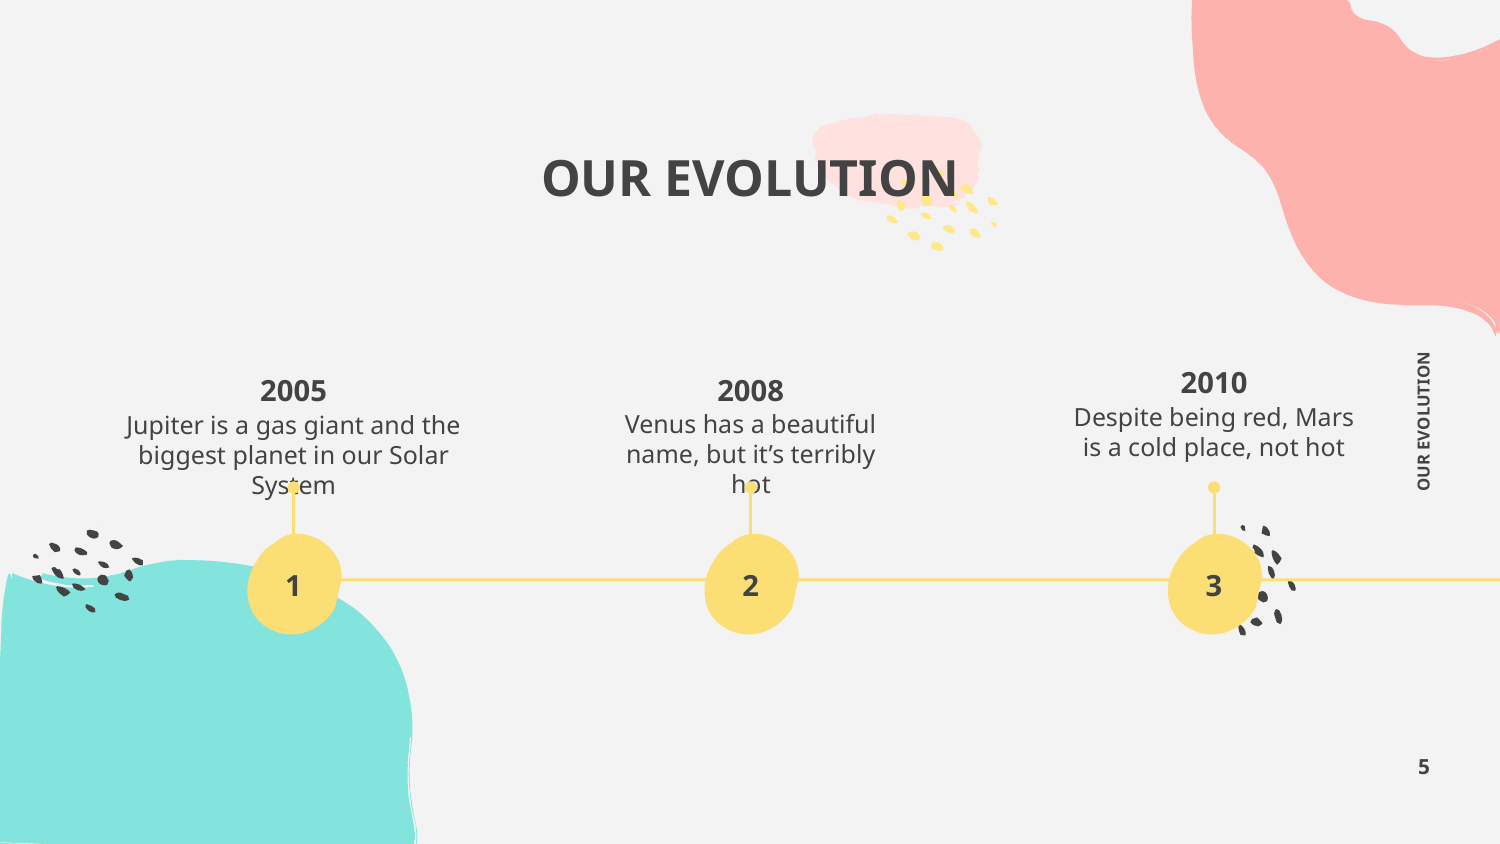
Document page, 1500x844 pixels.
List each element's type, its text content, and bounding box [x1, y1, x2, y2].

text_box Jupiter is a gas giant and the biggest planet in our Solar System [81, 394, 506, 482]
text_box 2005 [169, 357, 418, 394]
text_box 2010 [1080, 349, 1348, 386]
title OUR EVOLUTION [517, 81, 982, 222]
text_box Venus has a beautiful name, but it’s terribly hot [594, 393, 908, 485]
text_box Despite being red, Mars is a cold place, not hot [1057, 386, 1371, 485]
text_box 2008 [640, 357, 861, 393]
slide_number ‹#› [1379, 738, 1469, 804]
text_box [241, 487, 1500, 635]
subtitle OUR EVOLUTION [1398, 204, 1451, 485]
